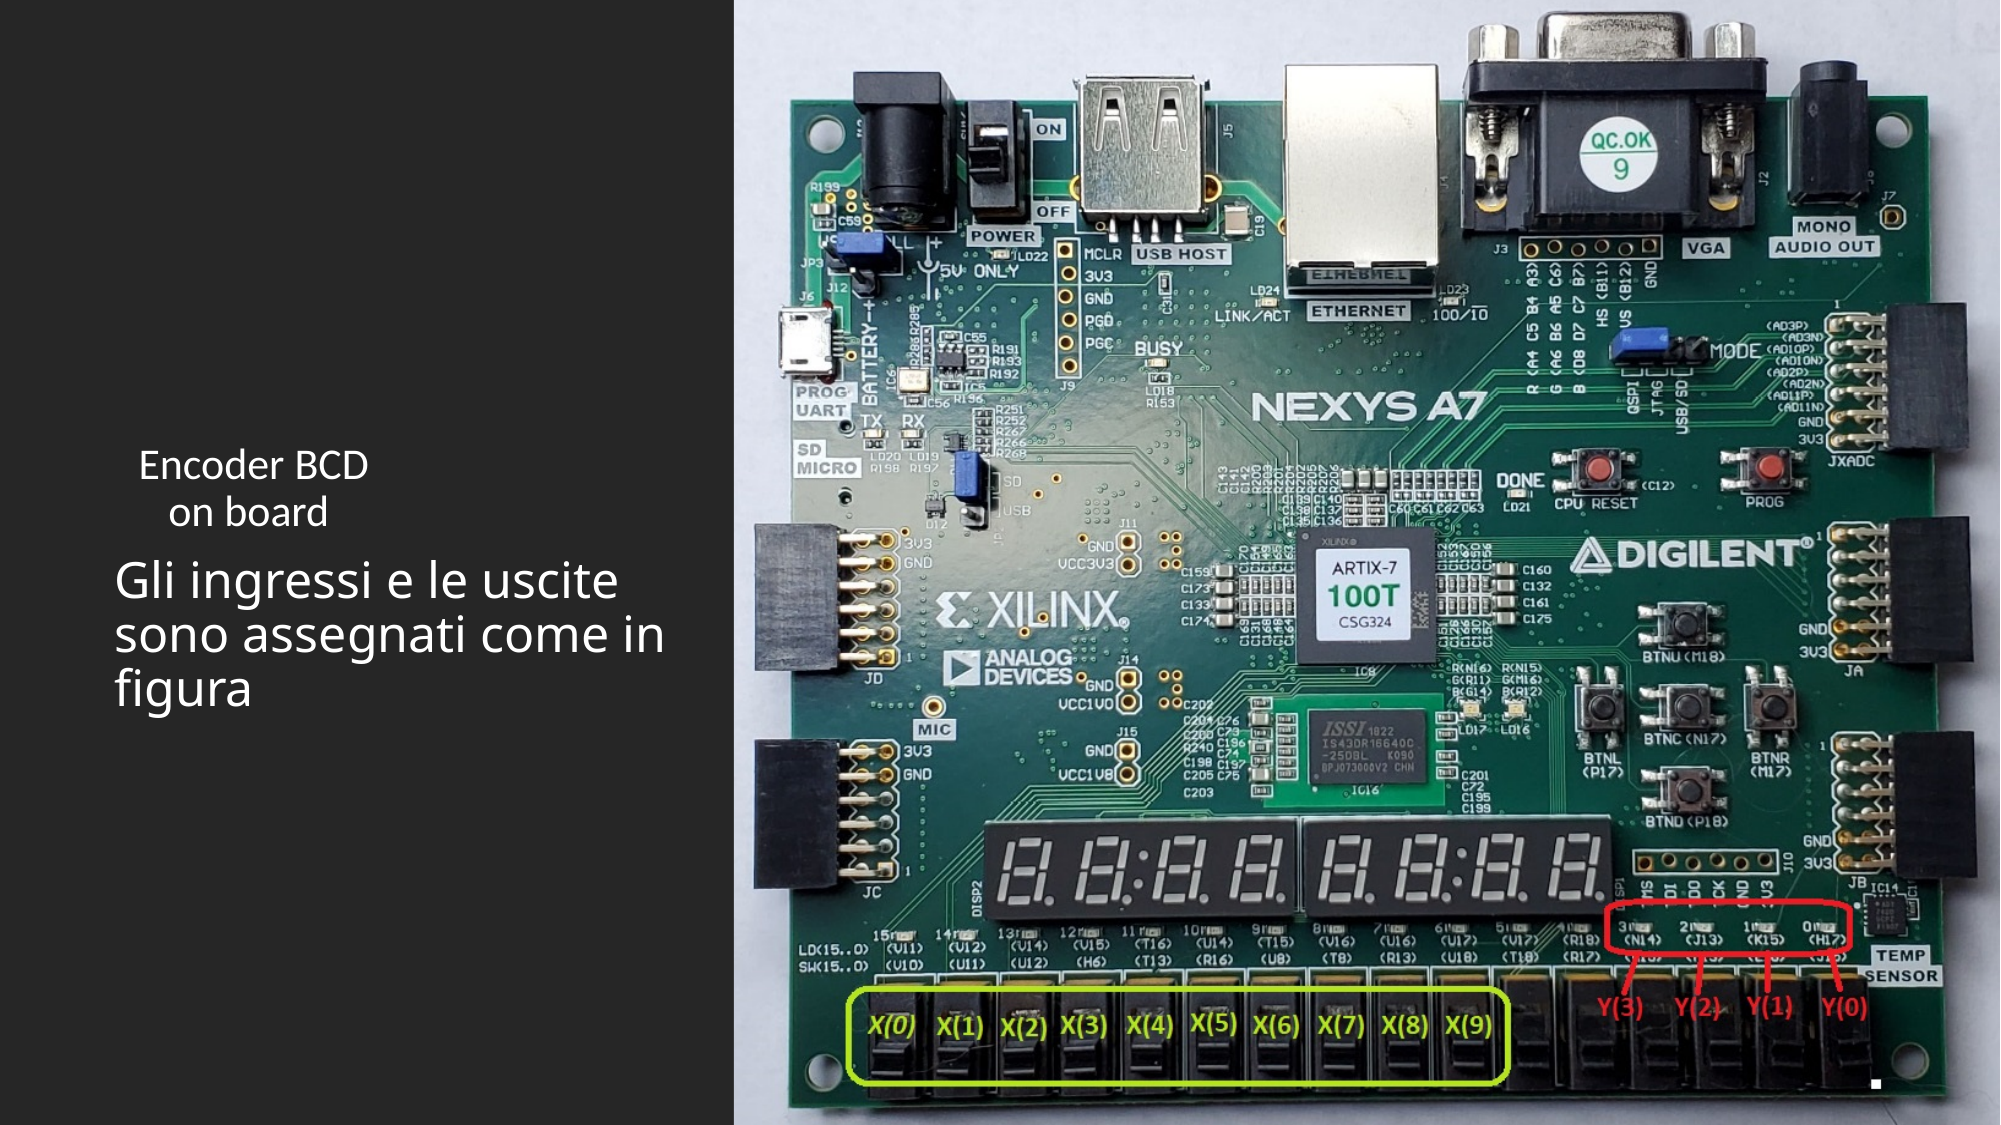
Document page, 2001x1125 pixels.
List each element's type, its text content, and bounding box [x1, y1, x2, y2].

picture [733, 0, 2000, 1125]
title Encoder BCD on board [123, 433, 651, 547]
text_box [0, 0, 733, 1125]
text_box Gli ingressi e le uscite sono assegnati come in figura [99, 547, 733, 836]
